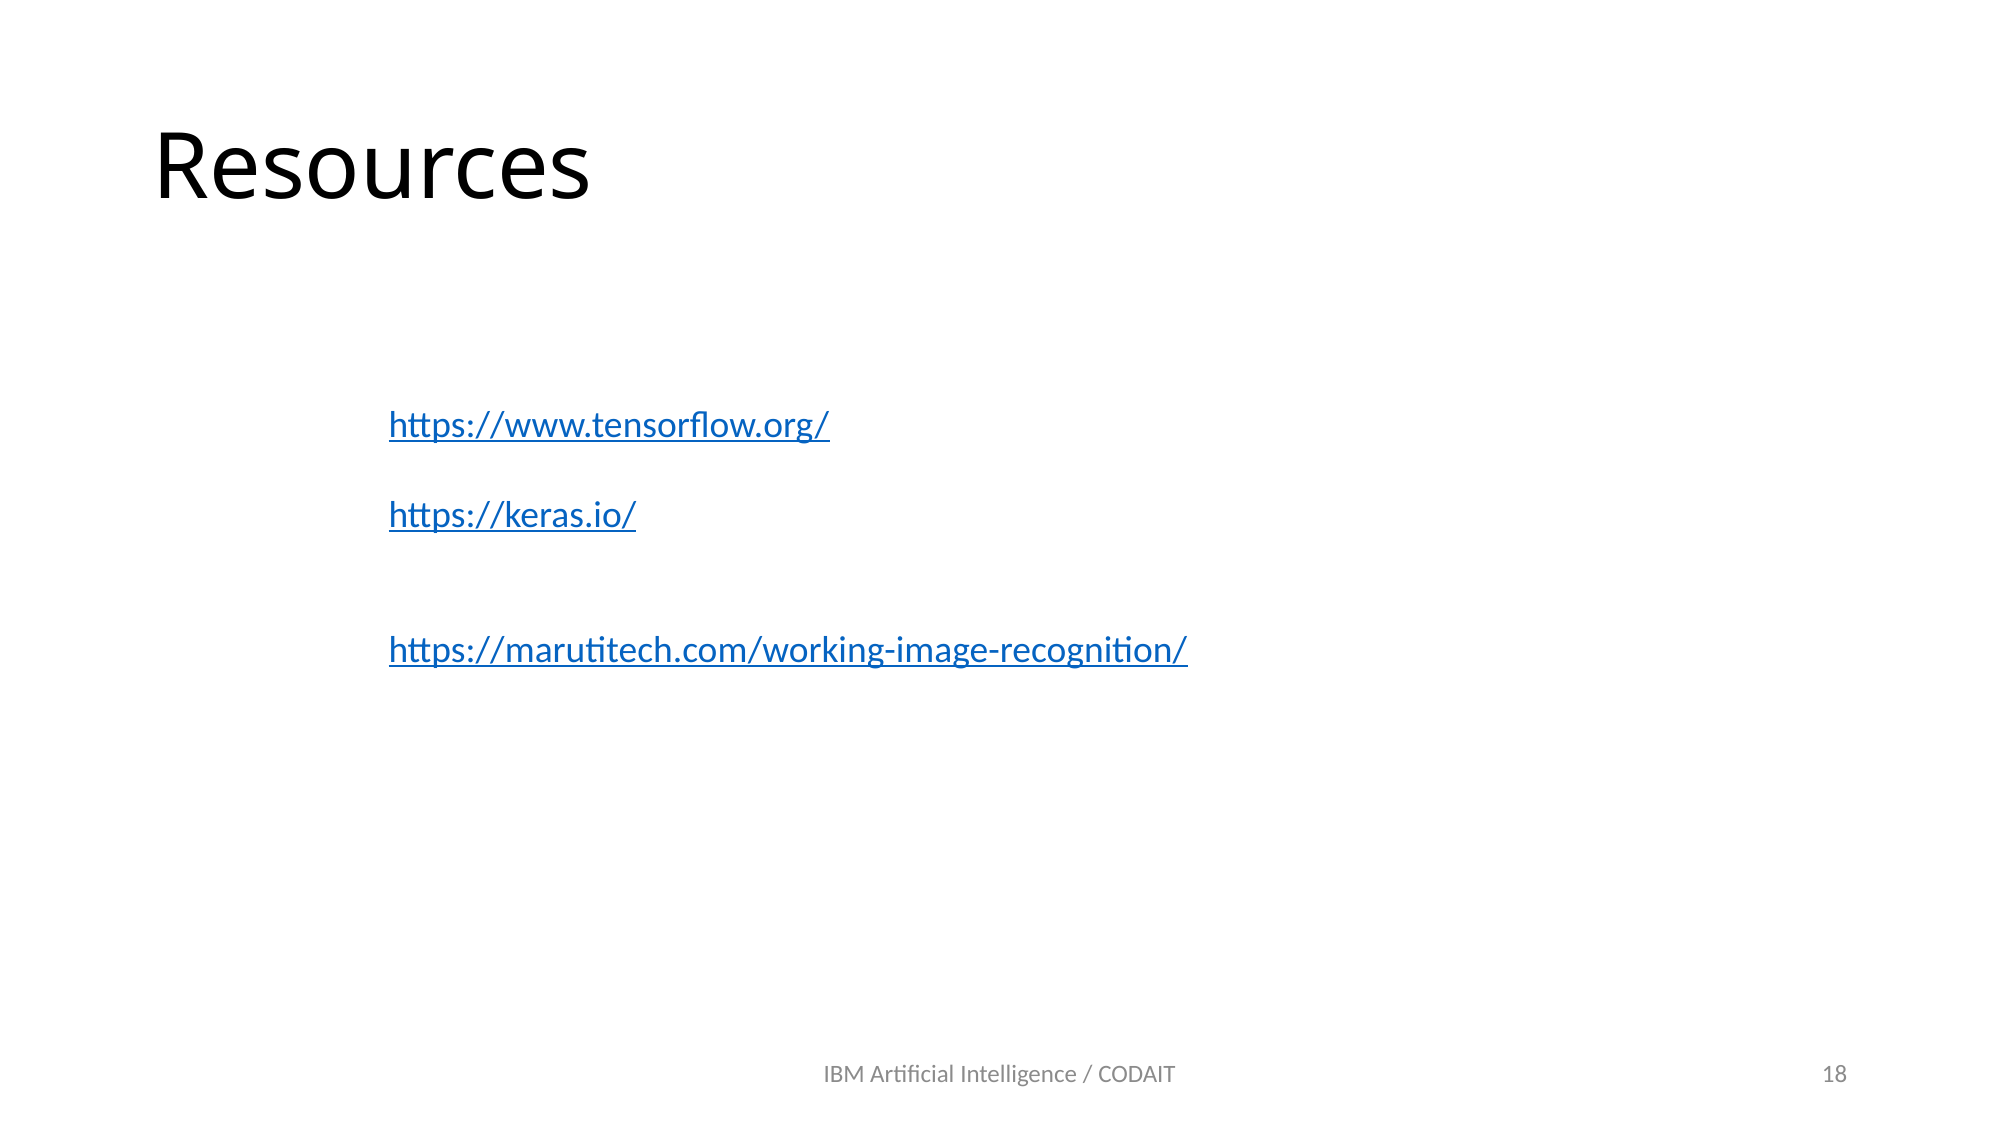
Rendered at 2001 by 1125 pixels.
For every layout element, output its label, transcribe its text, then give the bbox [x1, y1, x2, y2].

slide_number 18 [1412, 1042, 1863, 1103]
text_box https://www.tensorflow.org/ https://keras.io/ https://marutitech.com/working-image-recognition/ [373, 392, 1286, 677]
title Resources [137, 59, 1863, 278]
footer IBM Artificial Intelligence / CODAIT [662, 1042, 1338, 1103]
